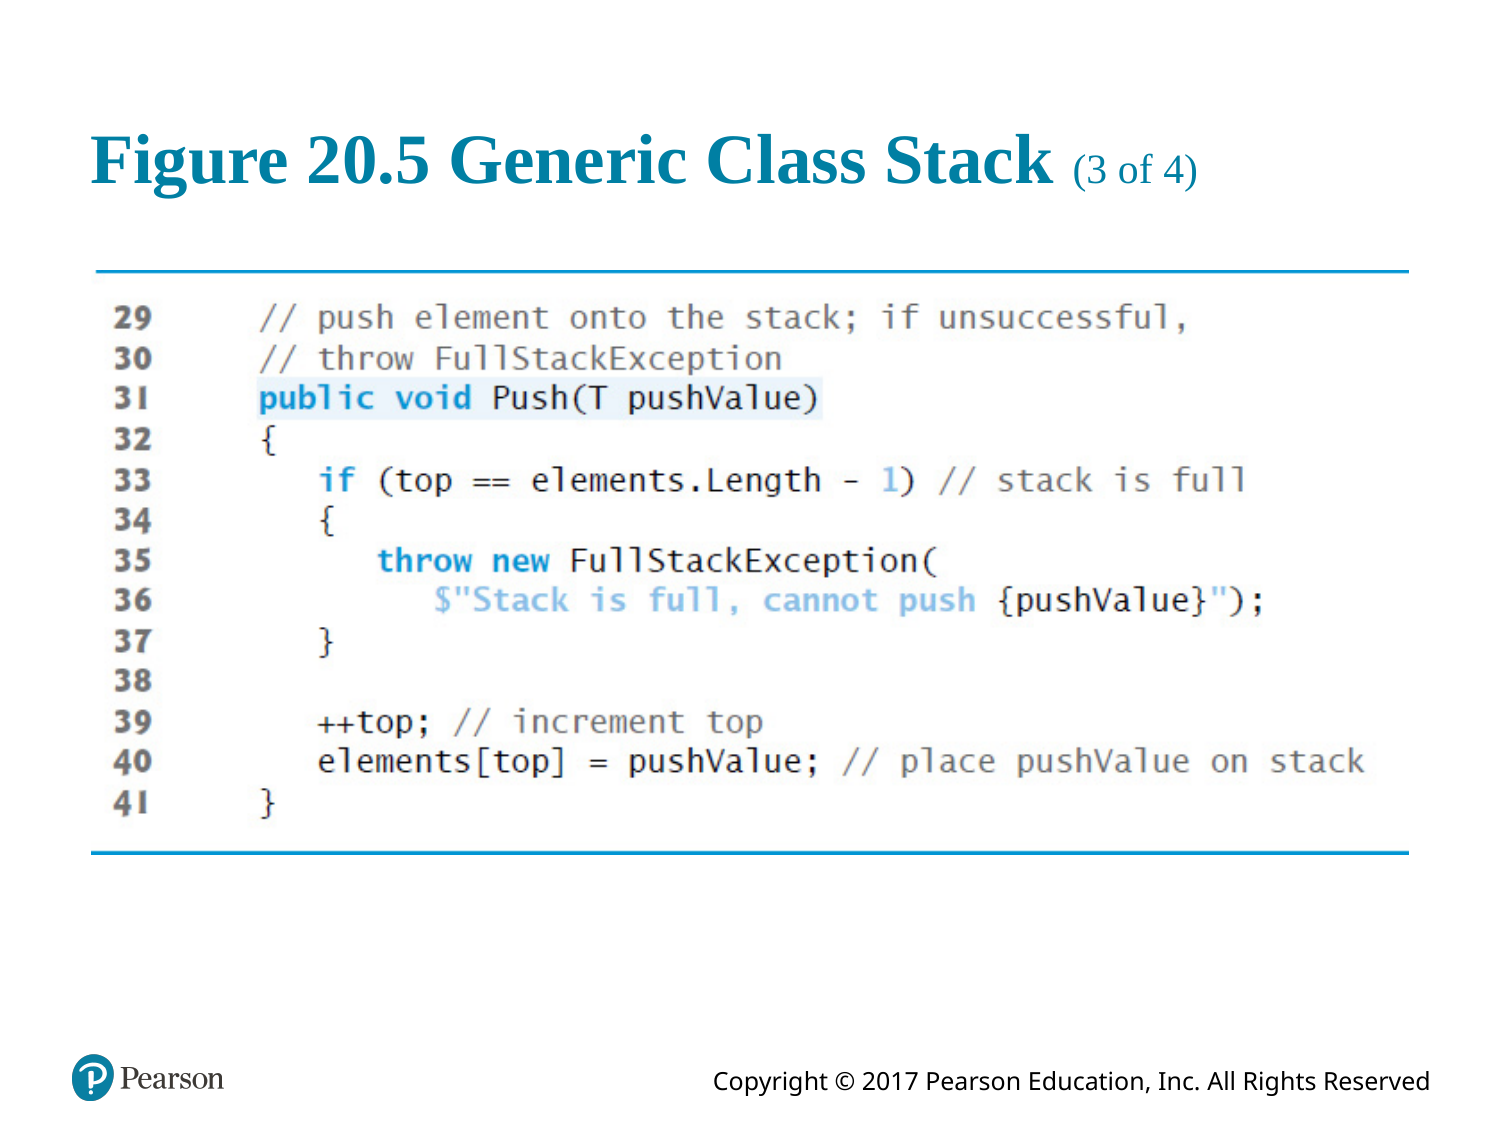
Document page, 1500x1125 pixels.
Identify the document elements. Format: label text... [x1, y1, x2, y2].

picture [72, 1087, 83, 1101]
picture [72, 1054, 88, 1070]
picture [80, 1063, 106, 1088]
picture [90, 270, 1410, 851]
title Figure 20.5 Generic Class Stack (3 of 4) [75, 37, 1425, 213]
picture [98, 1054, 224, 1101]
